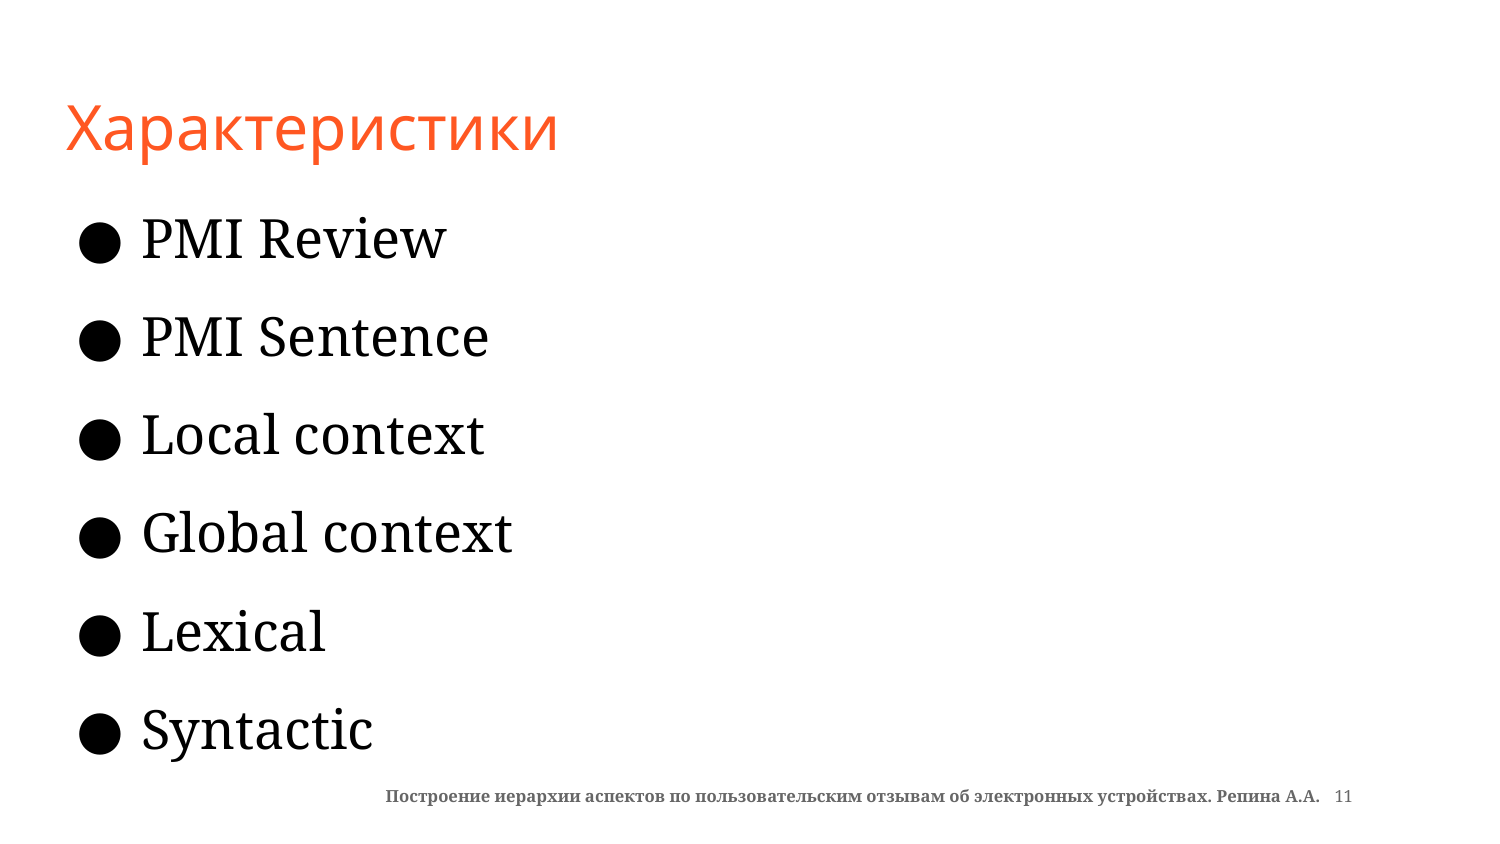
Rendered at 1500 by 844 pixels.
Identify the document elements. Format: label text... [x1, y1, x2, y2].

slide_number Построение иерархии аспектов по пользовательским отзывам об электронных устройствах. Репина А.А. 11 [370, 764, 1480, 830]
title Характеристики [51, 72, 1449, 167]
list PMI Review PMI Sentence Local context Global context Lexical Syntactic [51, 189, 1449, 750]
